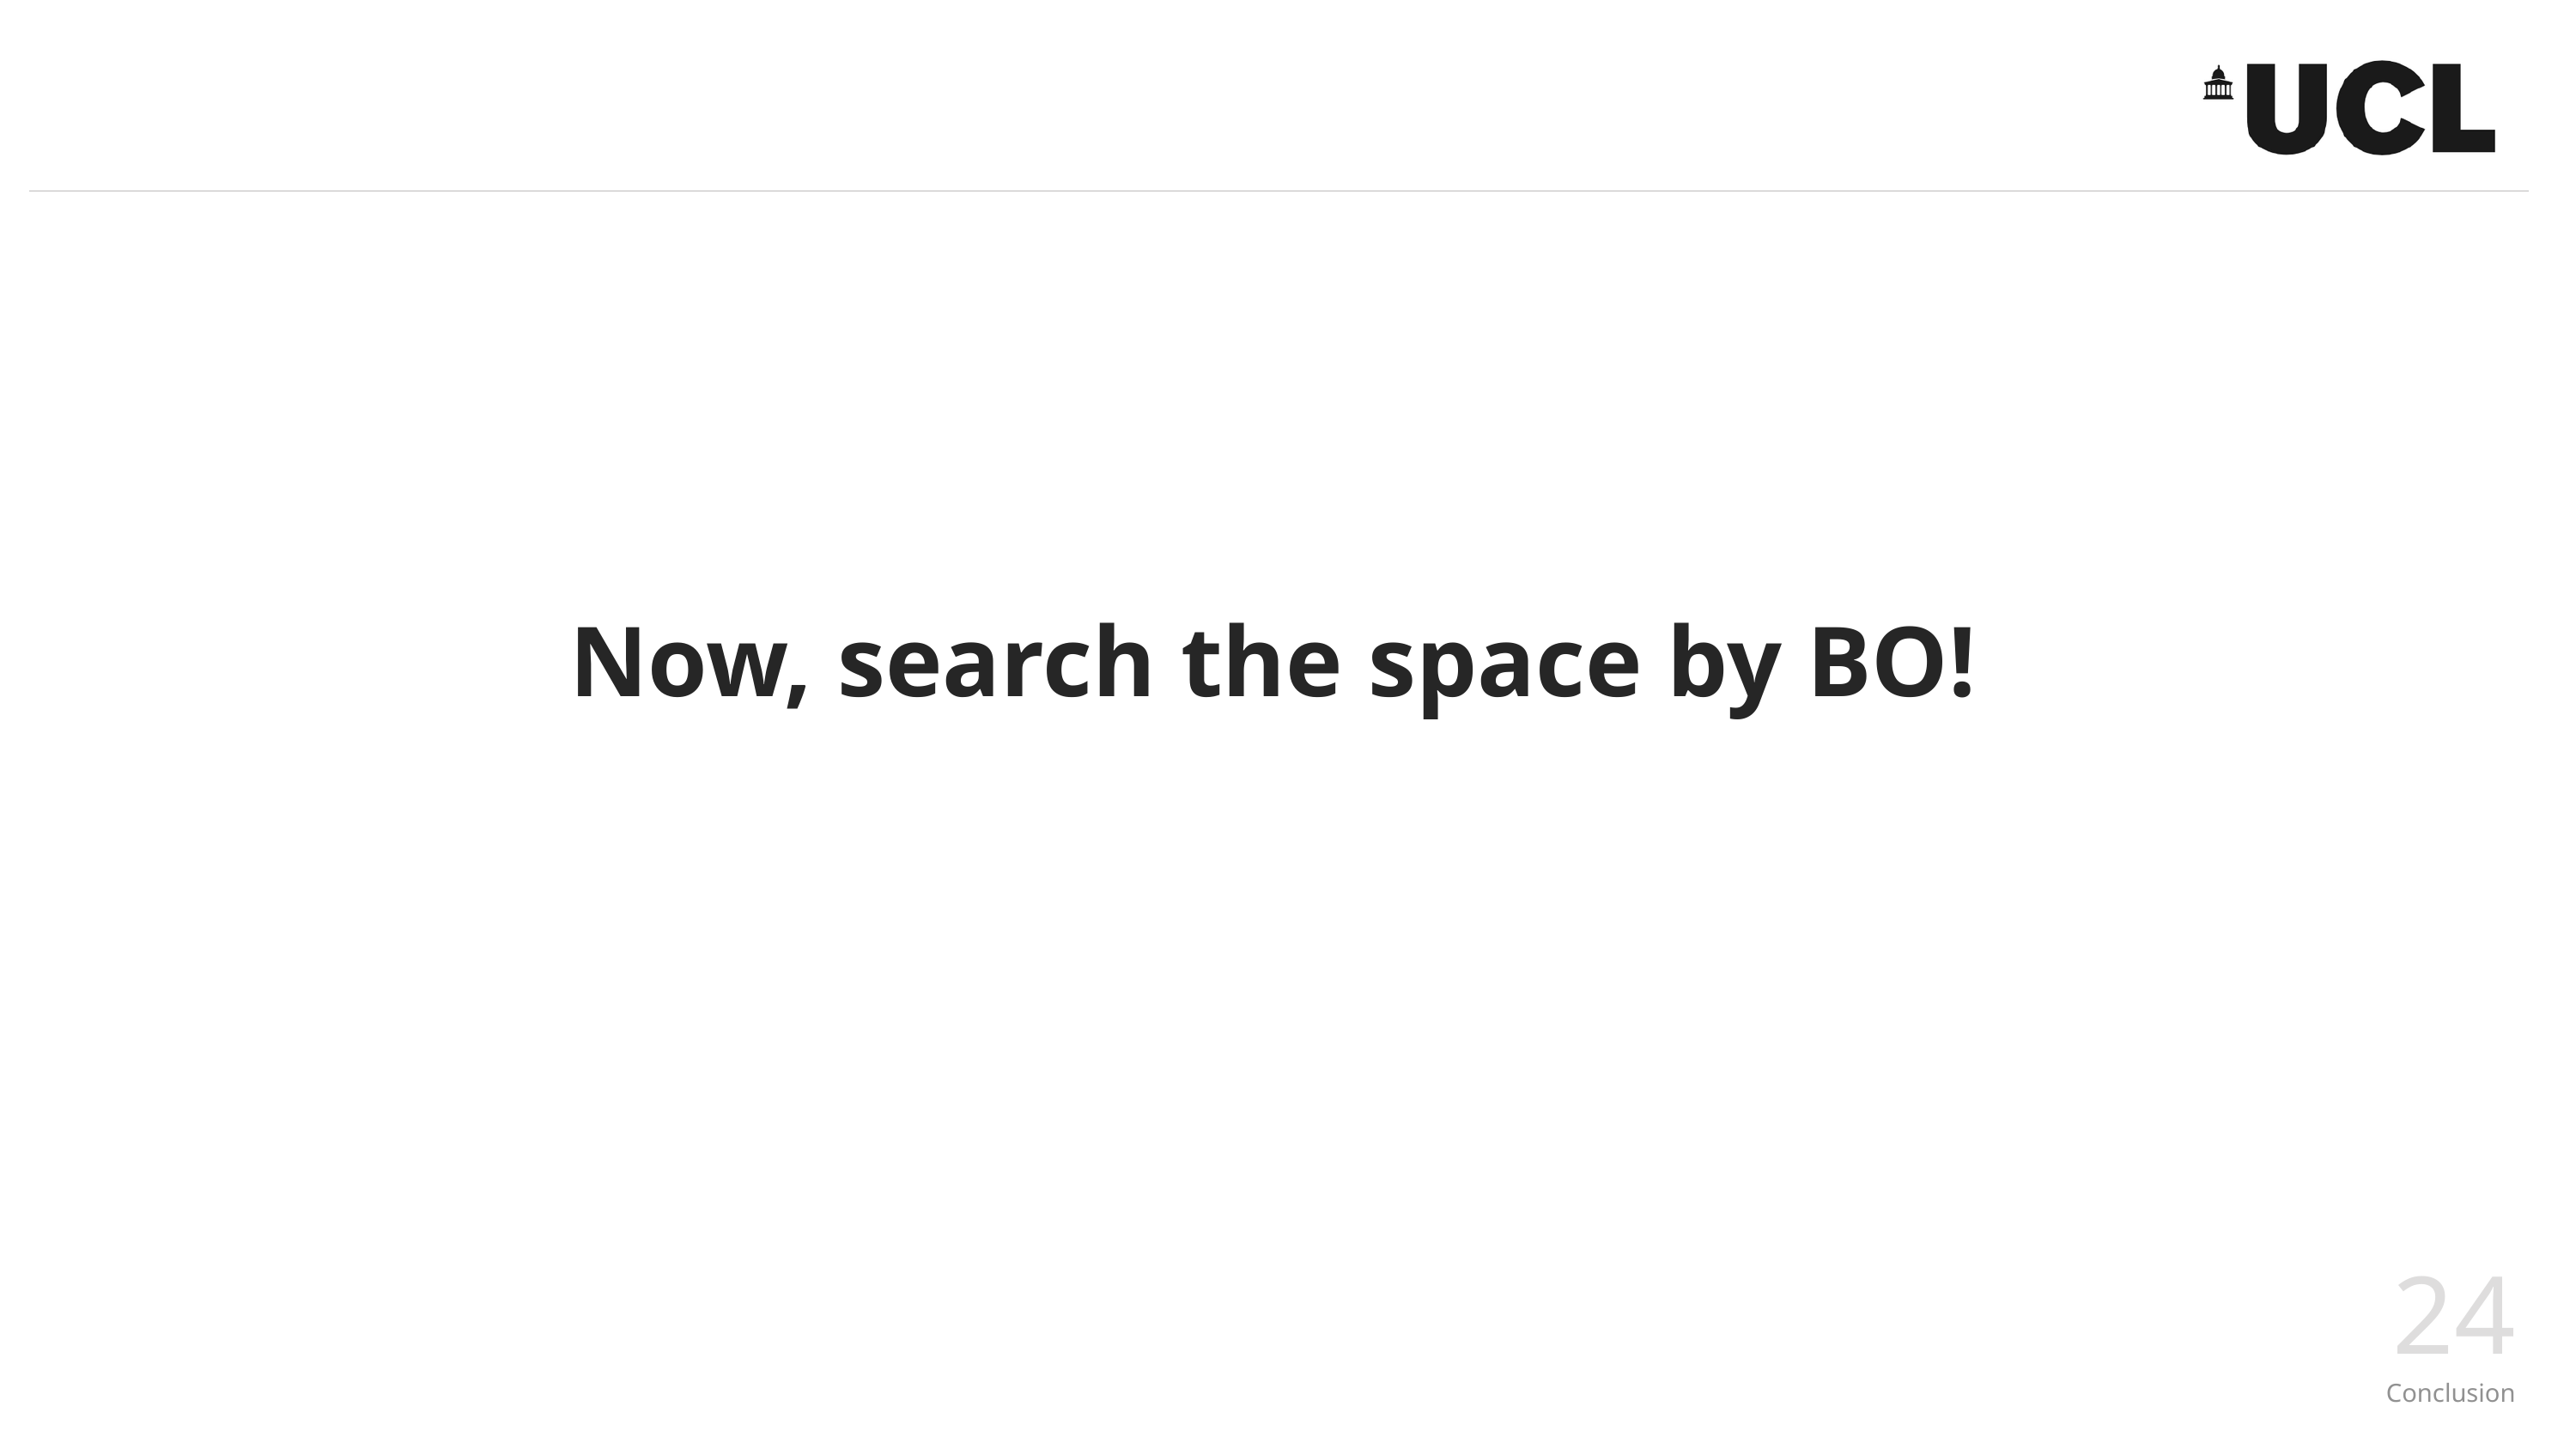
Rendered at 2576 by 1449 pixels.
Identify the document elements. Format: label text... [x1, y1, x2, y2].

title Now, search the space by BO! [556, 570, 2090, 724]
slide_number 24 [2146, 1257, 2529, 1354]
picture [2191, 39, 2506, 167]
footer Conclusion [1573, 1354, 2529, 1432]
